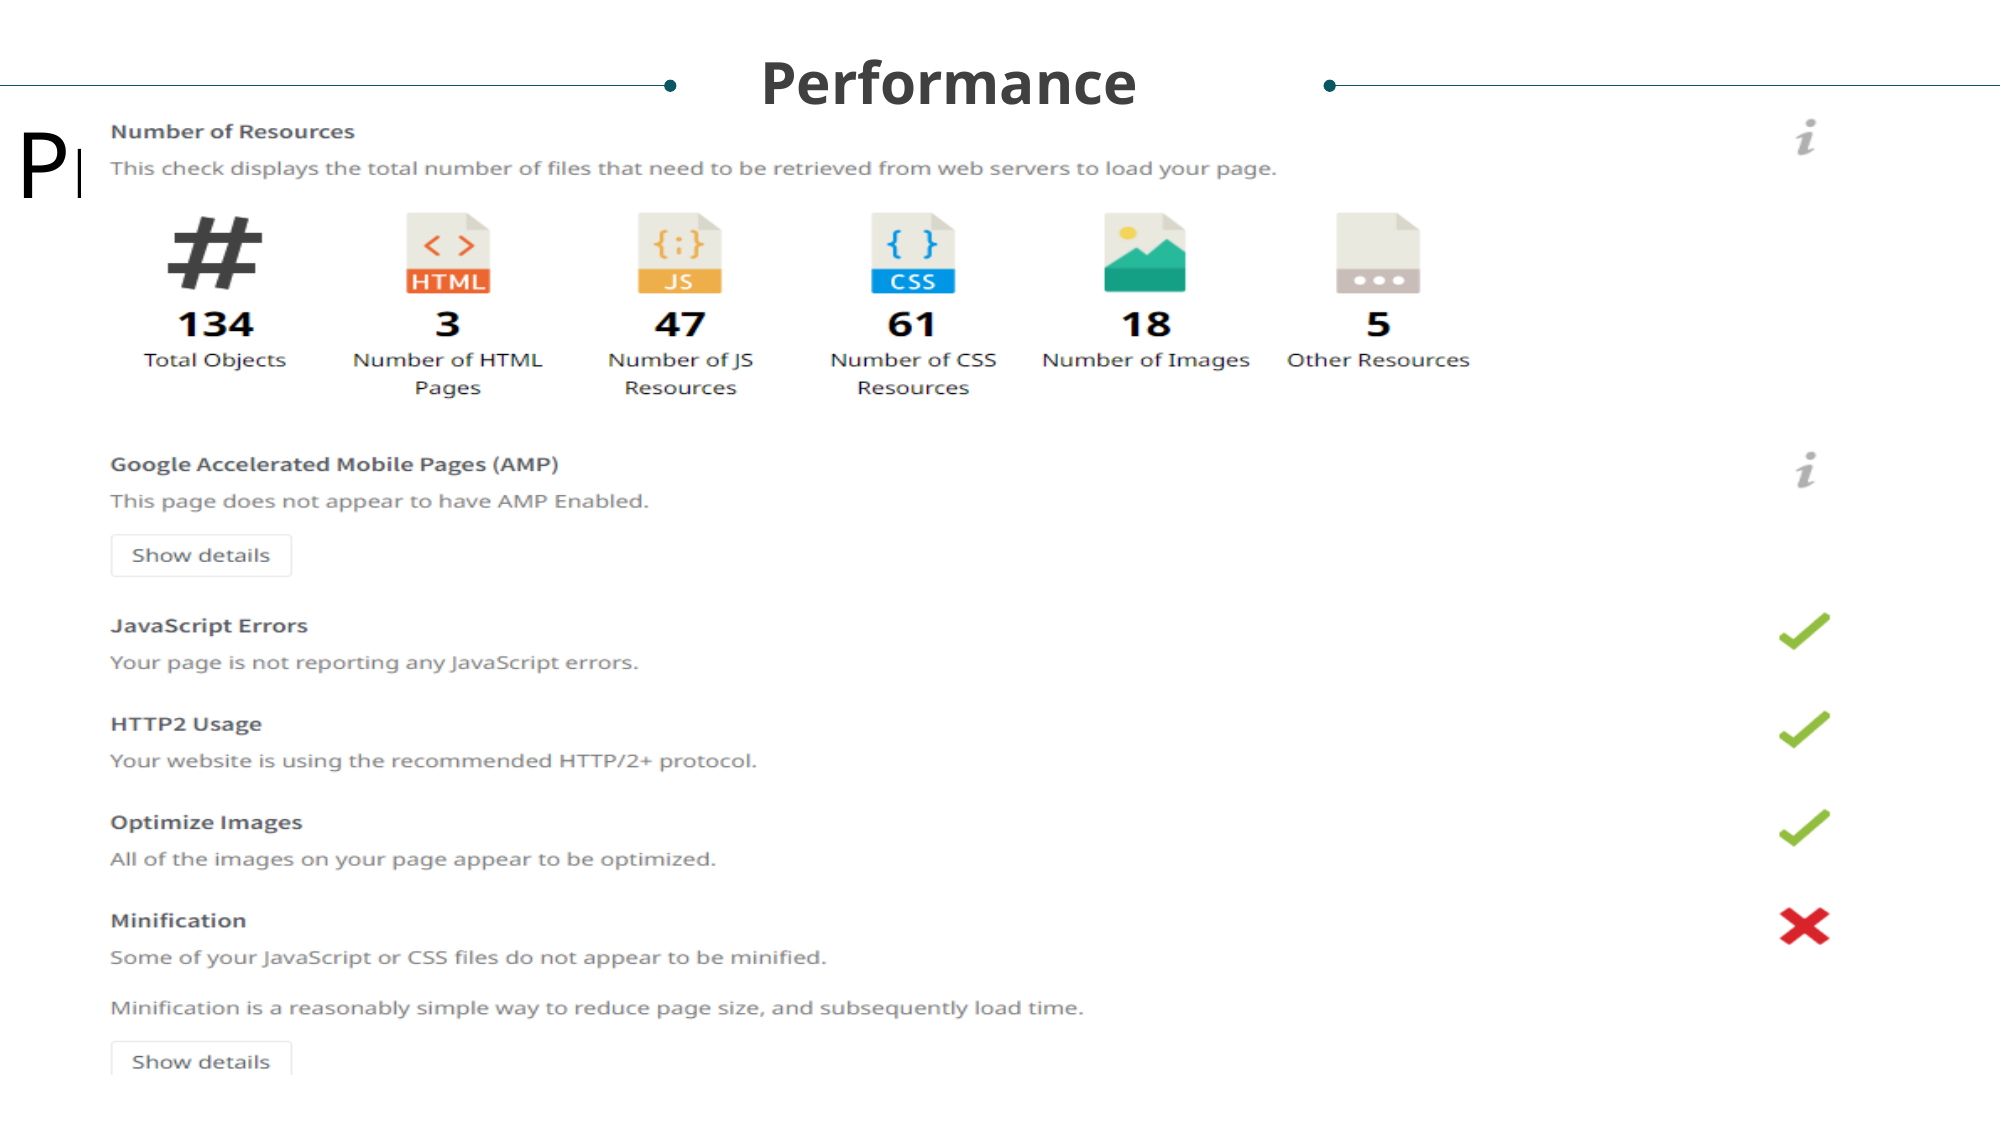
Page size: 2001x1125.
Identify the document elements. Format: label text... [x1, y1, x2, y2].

text_box Performance [0, 53, 1912, 117]
title Project analysis slide 5 [0, 117, 80, 278]
picture [80, 117, 1947, 1075]
